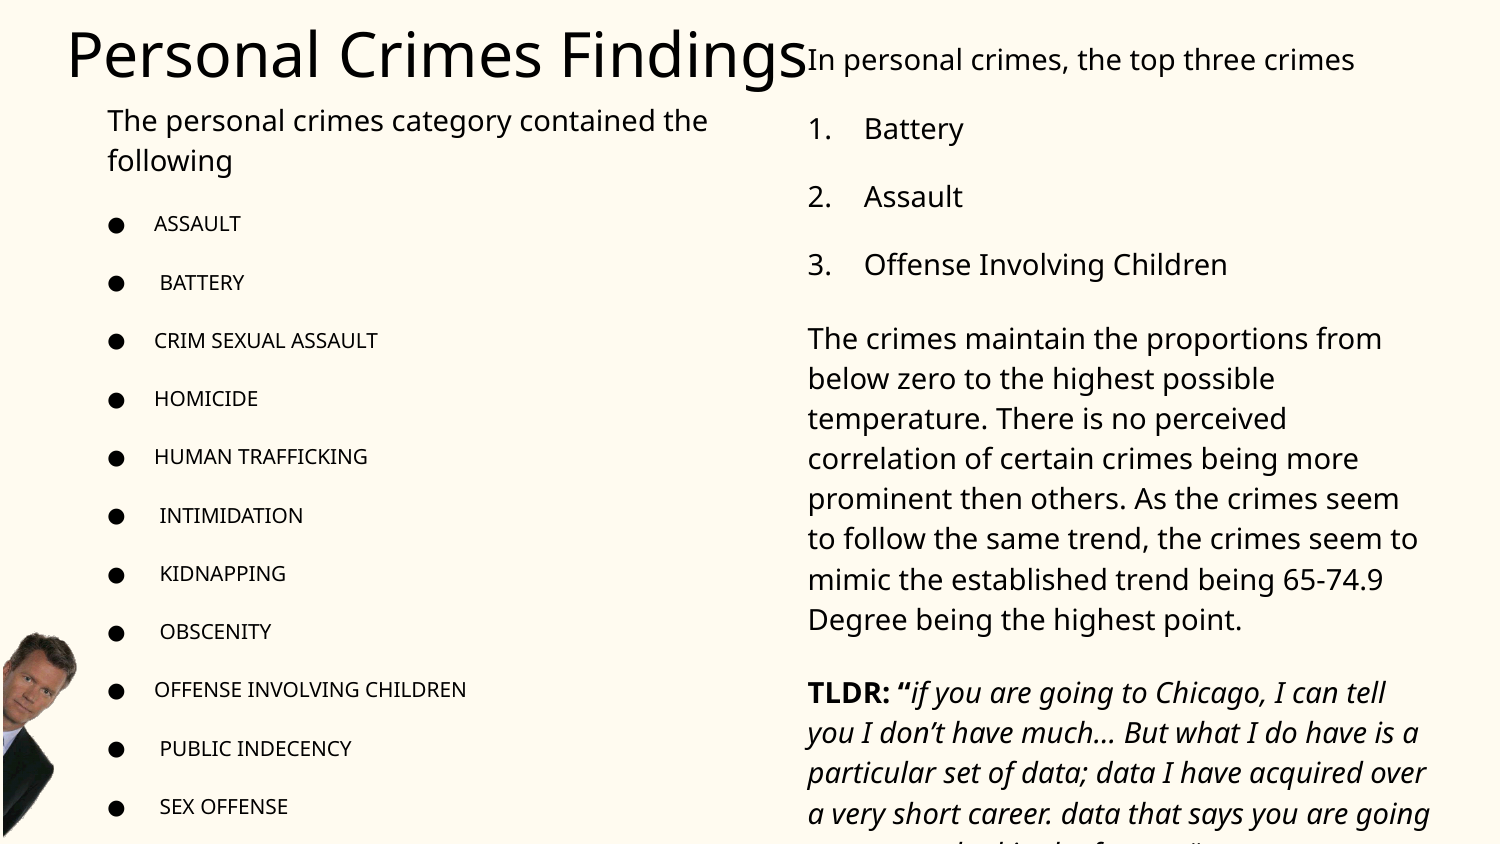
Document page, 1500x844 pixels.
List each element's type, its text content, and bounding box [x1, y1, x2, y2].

list The personal crimes category contained the following ASSAULT BATTERY CRIM SEXUAL ASSAULT HOMICIDE HUMAN TRAFFICKING INTIMIDATION KIDNAPPING OBSCENITY OFFENSE INVOLVING CHILDREN PUBLIC INDECENCY SEX OFFENSE STALKING [92, 82, 834, 844]
picture [3, 603, 182, 844]
list In personal crimes, the top three crimes Battery Assault Offense Involving Children The crimes maintain the proportions from below zero to the highest possible temperature. There is no perceived correlation of certain crimes being more prominent then others. As the crimes seem to follow the same trend, the crimes seem to mimic the established trend being 65-74.9 Degree being the highest point. TLDR: “if you are going to Chicago, I can tell you I don’t have much... But what I do have is a particular set of data; data I have acquired over a very short career. data that says you are going to get punched in the face. . . “ [792, 21, 1449, 635]
title Personal Crimes Findings [51, 0, 1449, 101]
